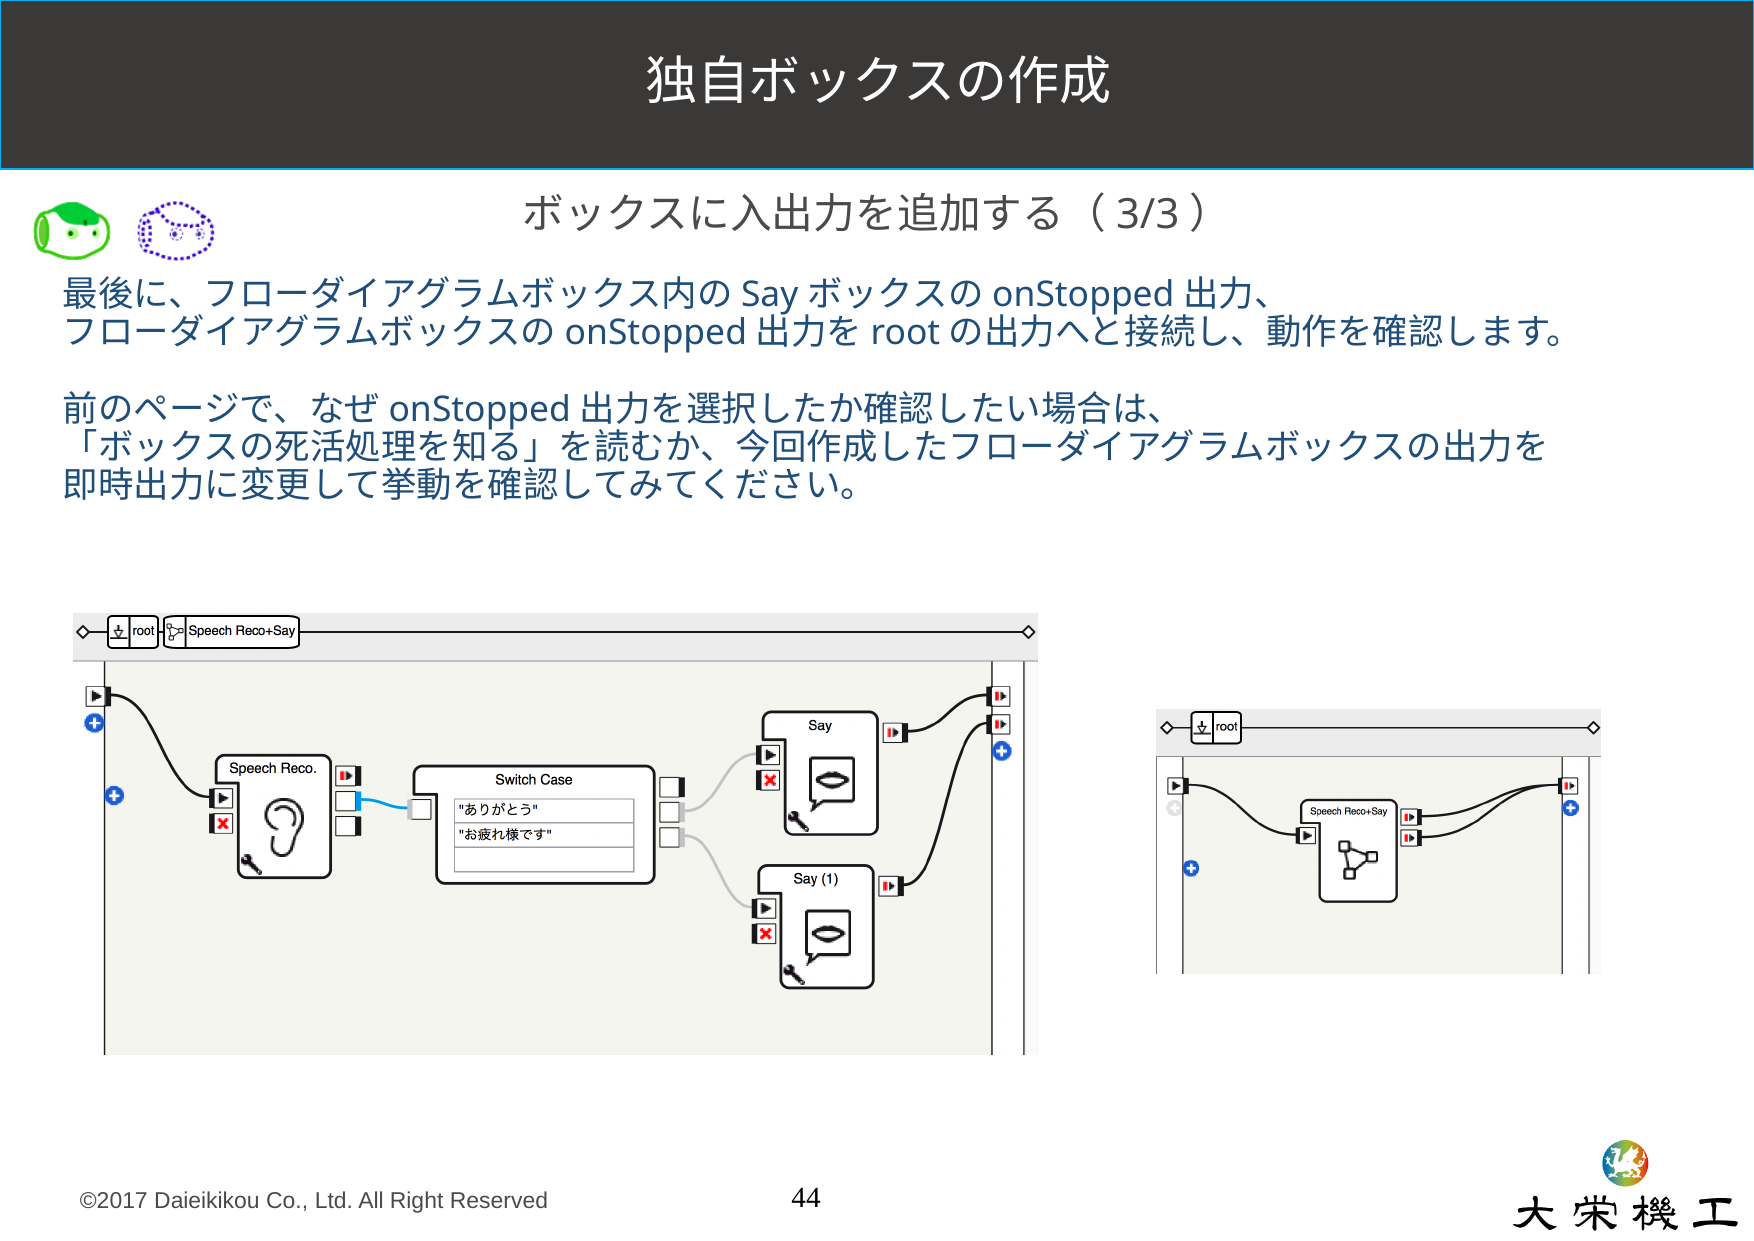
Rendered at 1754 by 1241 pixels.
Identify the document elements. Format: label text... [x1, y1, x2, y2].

picture [1156, 708, 1601, 974]
list 最後に、フローダイアグラムボックス内のSayボックスのonStopped出力、 フローダイアグラムボックスのonStopped出力をrootの出力へと接続し、動作を確認します。 前のページで、なぜonStopped出力を選択したか確認したい場合は、 「ボックスの死活処理を知る」を読むか、今回作成したフローダイアグラムボックスの出力を 即時出力に変更して挙動を確認してみてください。 [58, 271, 1696, 1163]
picture [73, 612, 1038, 1055]
picture [1513, 1140, 1738, 1231]
subtitle 独自ボックスの作成 [112, 5, 1644, 160]
picture [135, 190, 217, 272]
picture [31, 190, 113, 272]
slide_number 44 [777, 1162, 980, 1229]
title ボックスに入出力を追加する（3/3） [285, 182, 1469, 249]
